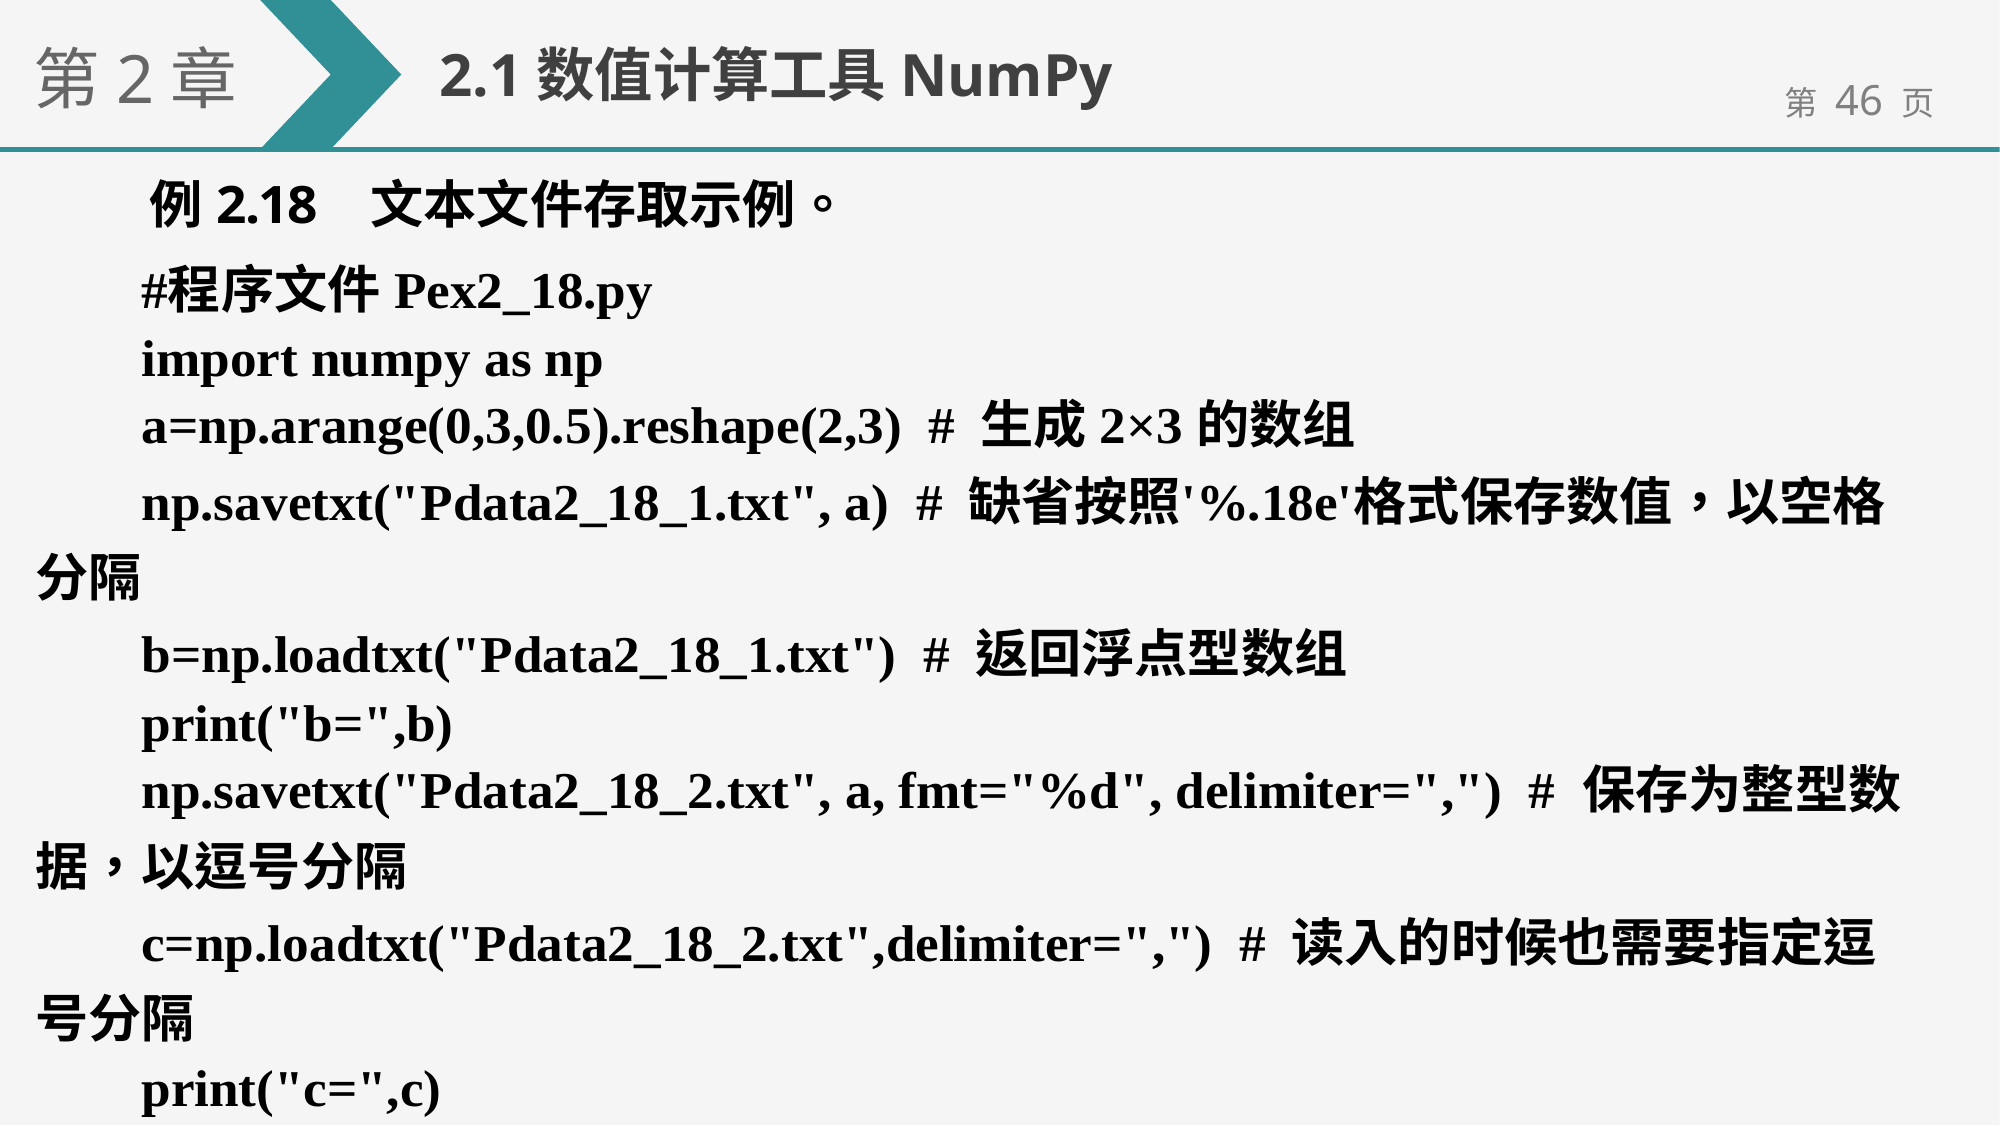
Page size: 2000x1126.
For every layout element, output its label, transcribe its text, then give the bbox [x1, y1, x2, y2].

text_box 2.1数值计算工具NumPy [424, 31, 1366, 116]
text_box 第2章 [19, 29, 253, 125]
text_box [34, 143, 1901, 1126]
text_box [258, 0, 403, 142]
